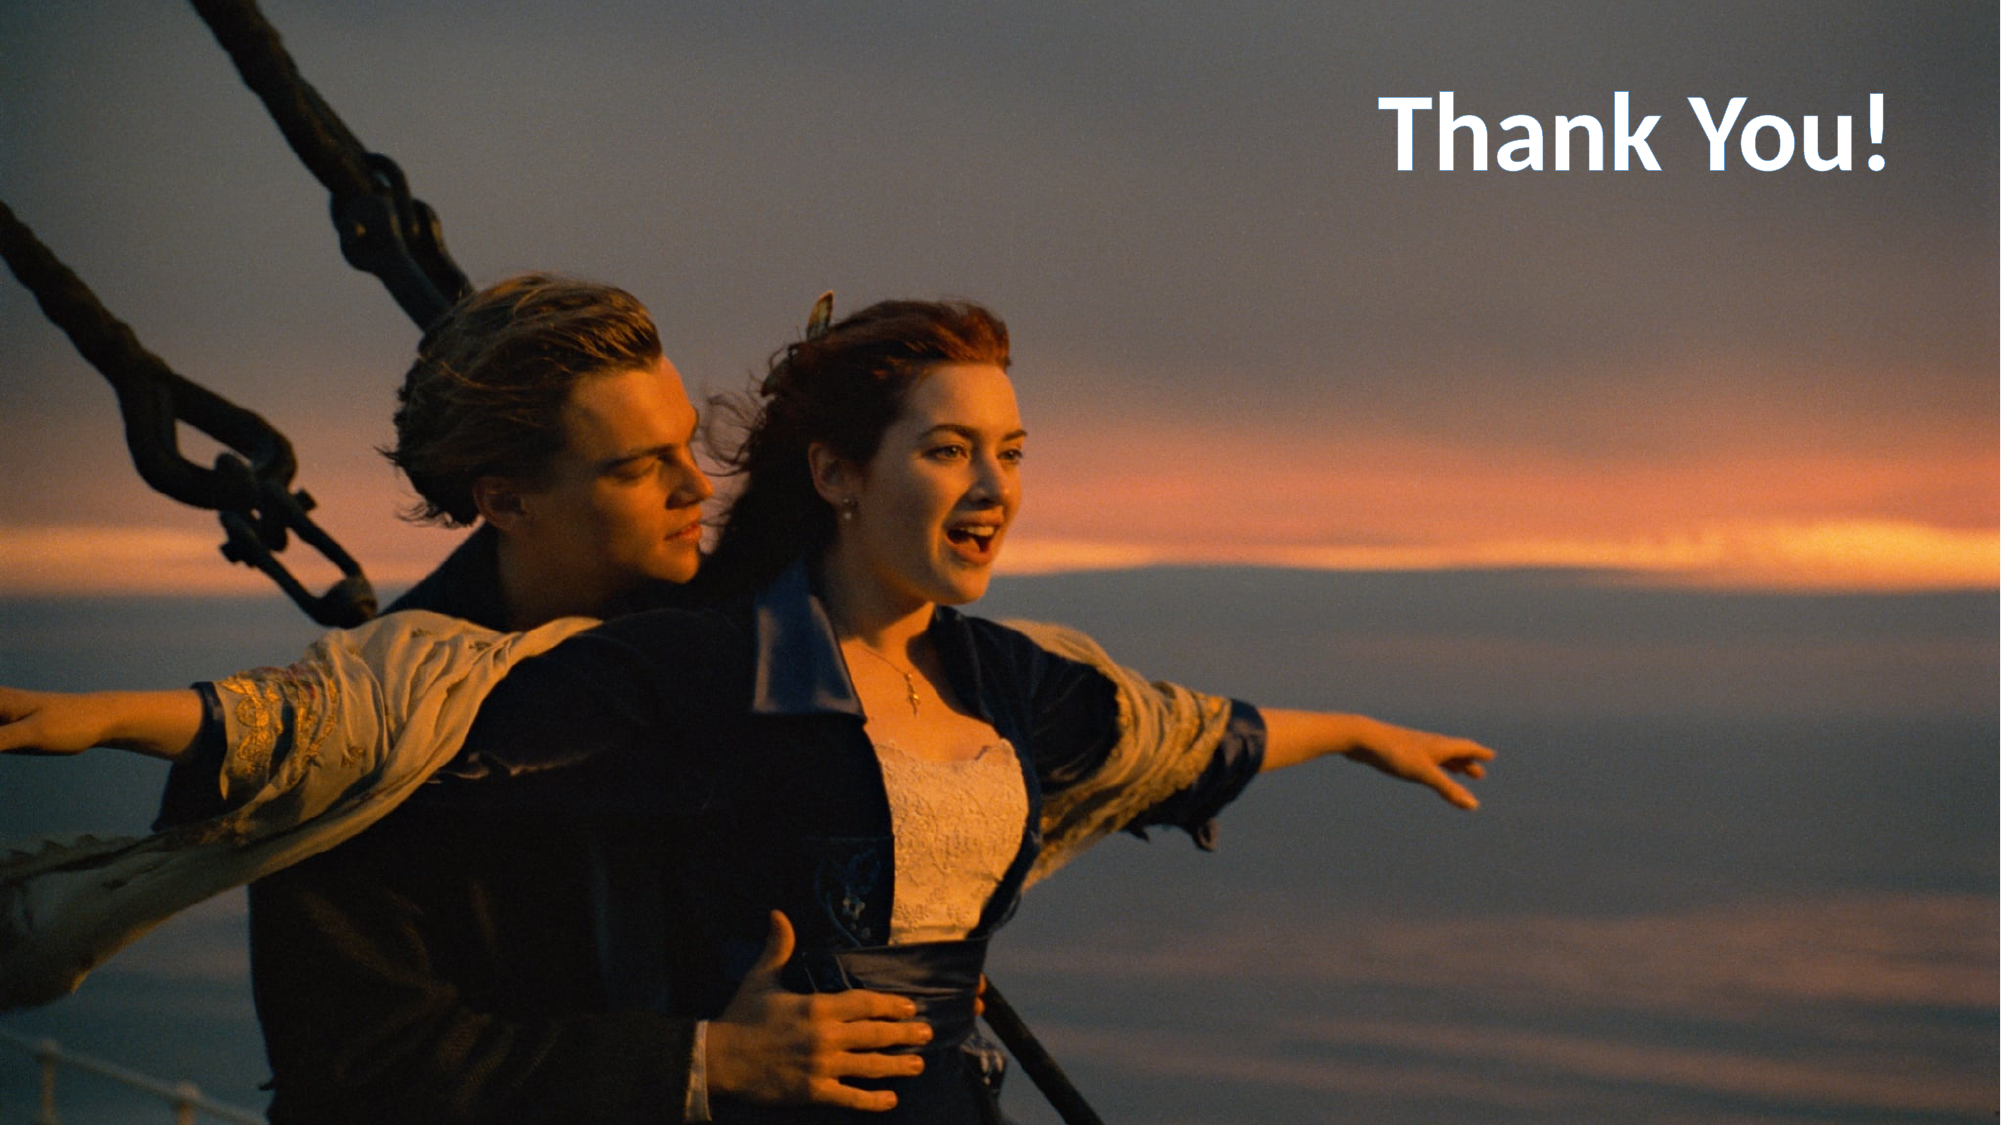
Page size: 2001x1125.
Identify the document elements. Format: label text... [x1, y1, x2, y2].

text_box Thank You! [1362, 50, 1911, 201]
picture [0, 0, 2001, 1125]
